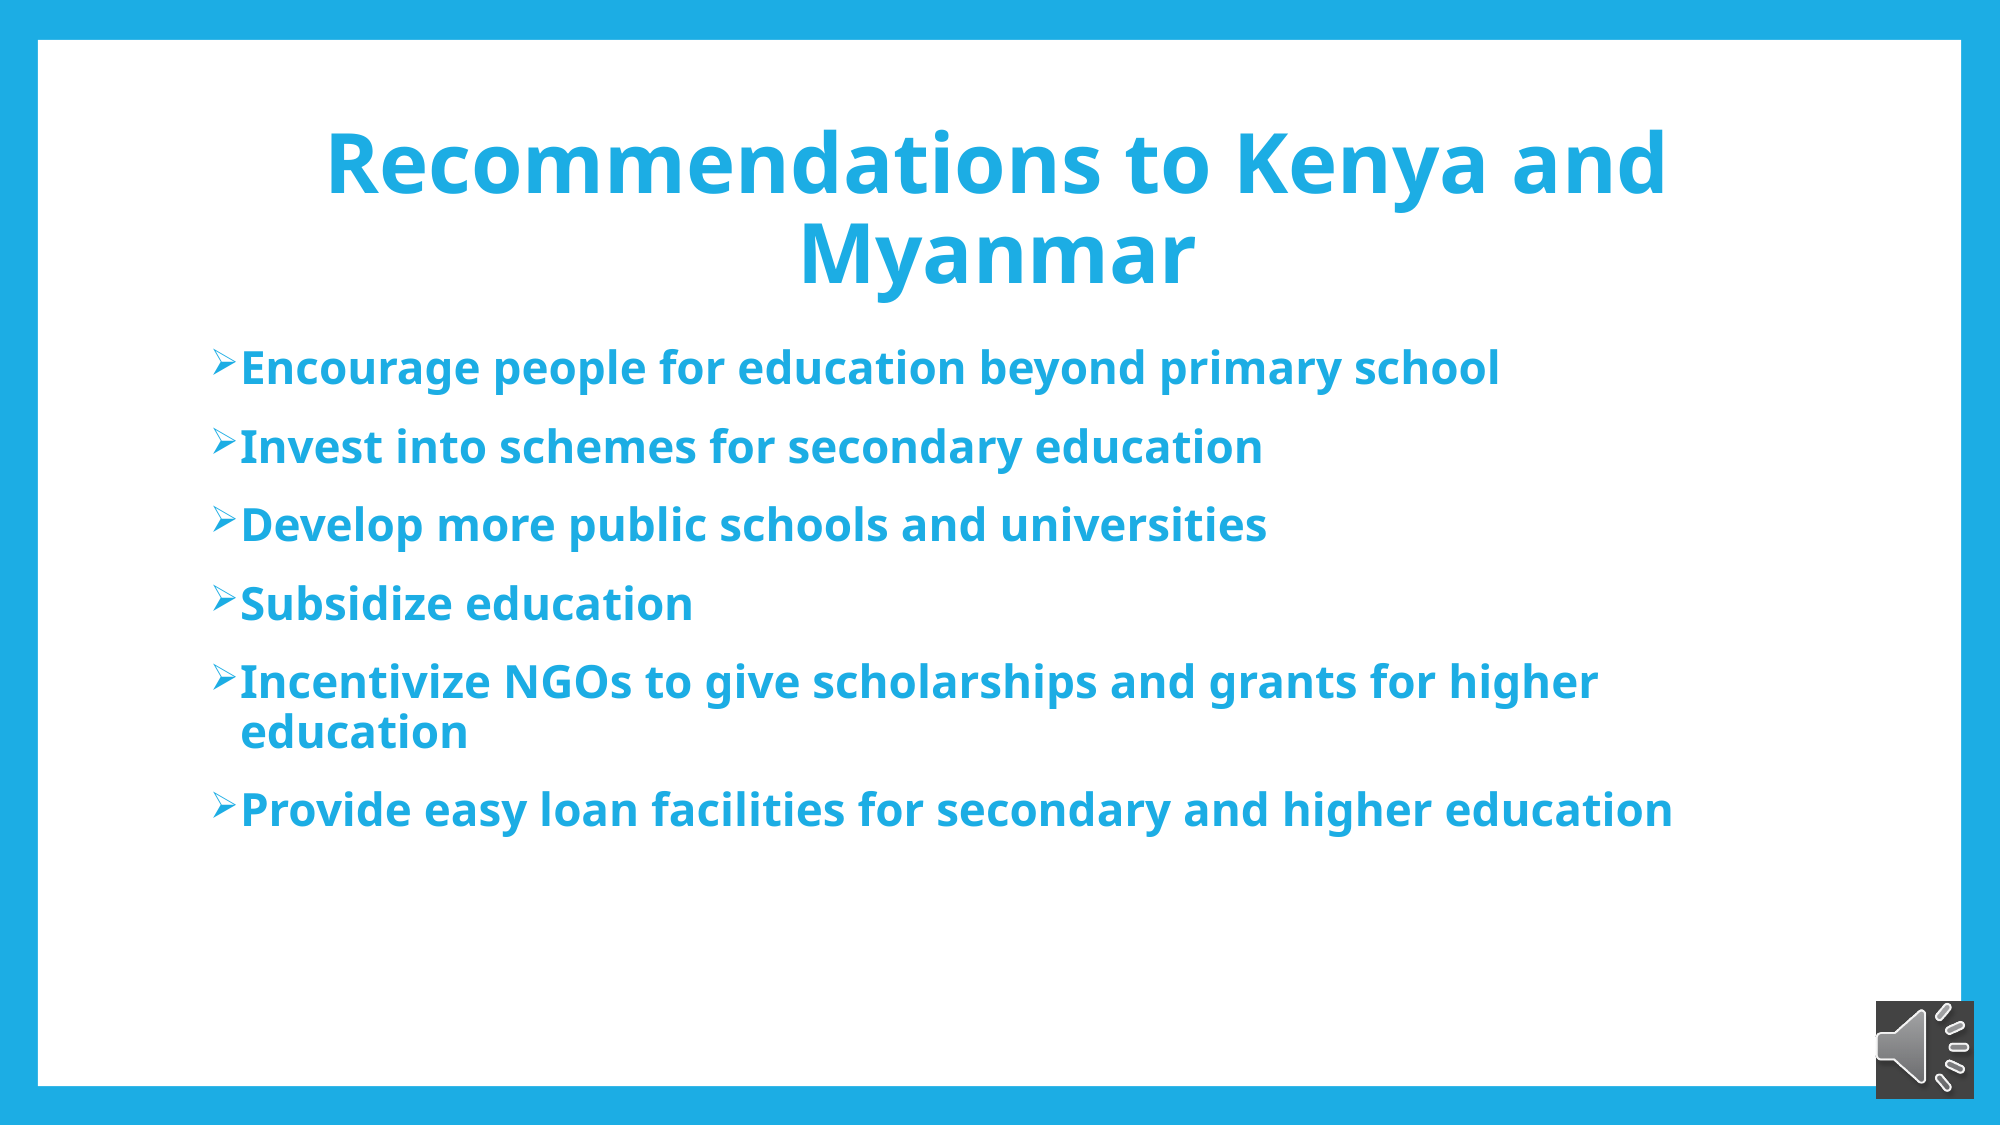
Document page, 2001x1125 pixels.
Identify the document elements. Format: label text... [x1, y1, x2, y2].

picture [1874, 999, 1976, 1101]
list Encourage people for education beyond primary school Invest into schemes for secondary education Develop more public schools and universities Subsidize education Incentivize NGOs to give scholarships and grants for higher education Provide easy loan facilities for secondary and higher education [187, 337, 1808, 1000]
title Recommendations to Kenya and Myanmar [187, 99, 1808, 323]
